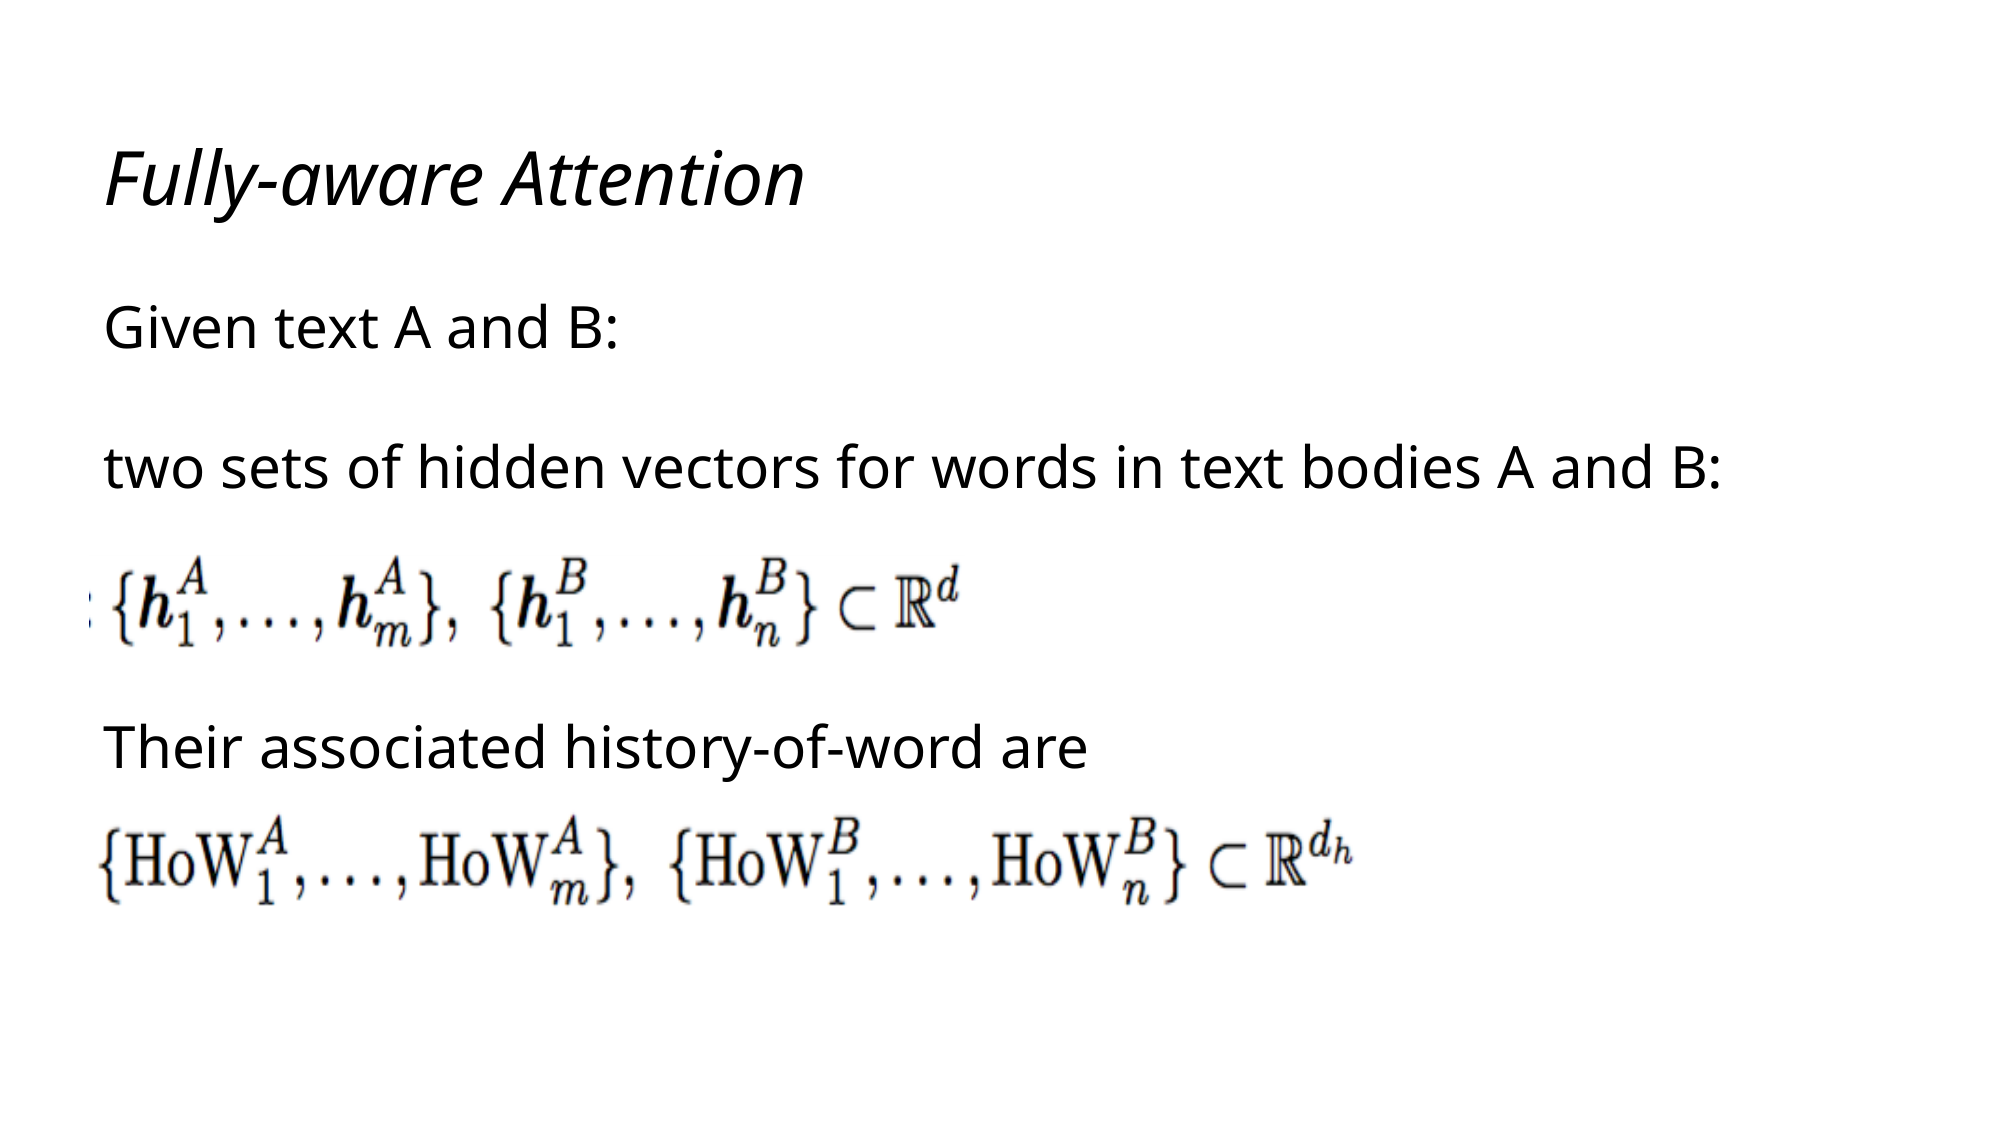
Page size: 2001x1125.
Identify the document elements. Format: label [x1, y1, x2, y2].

text_box [75, 122, 1943, 957]
